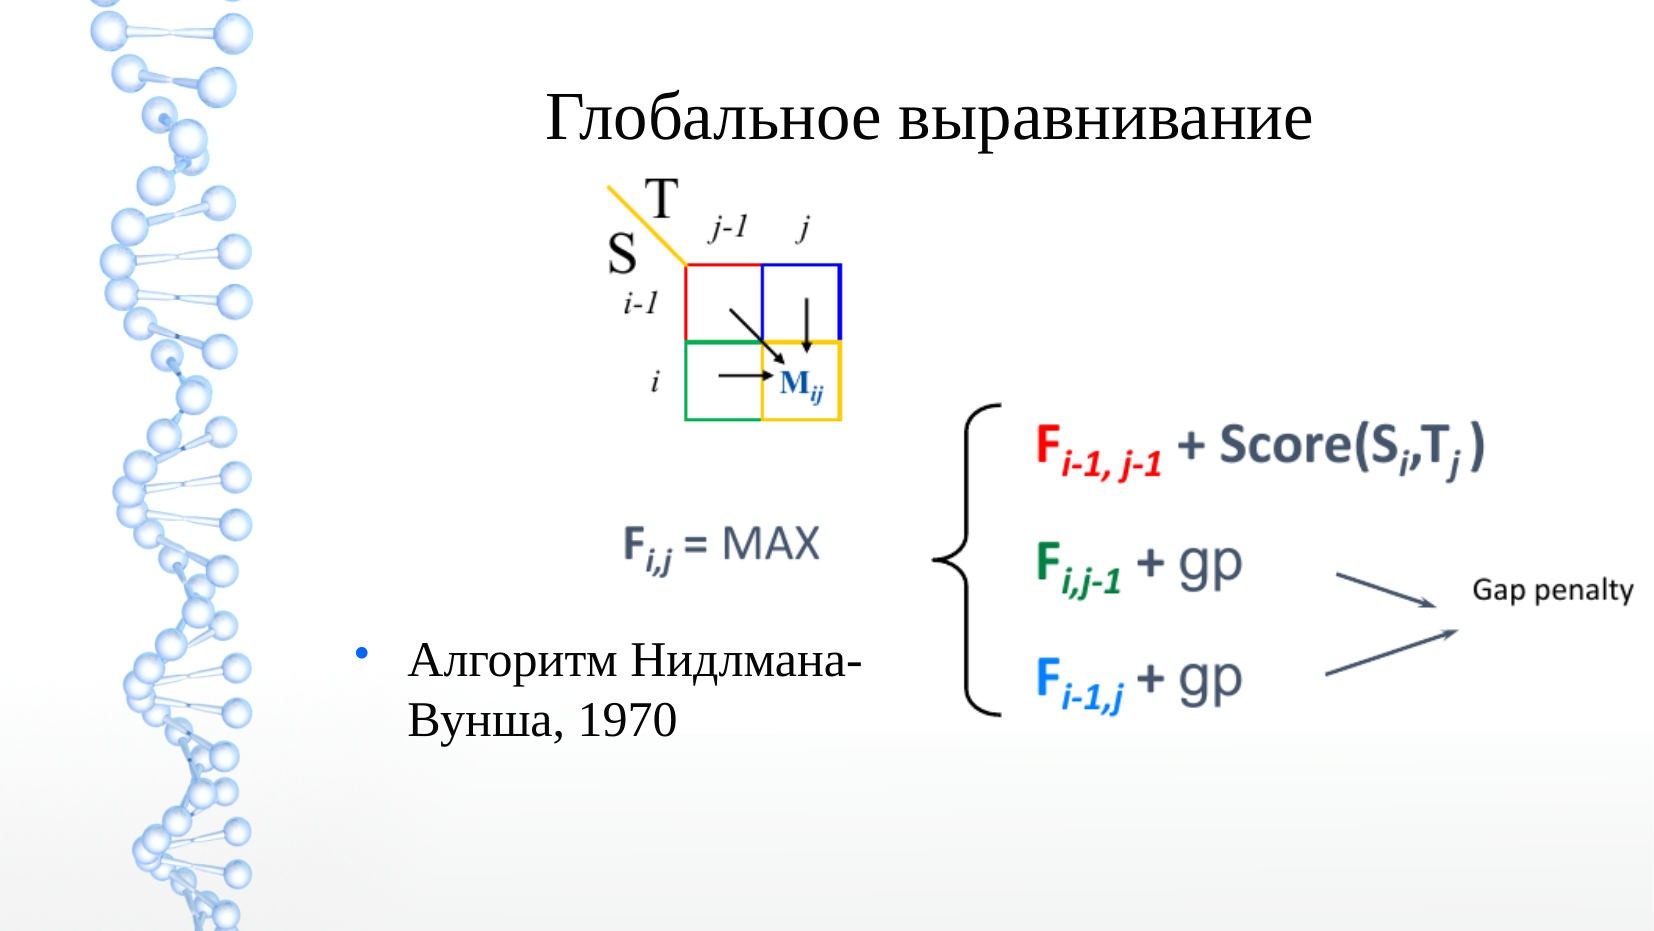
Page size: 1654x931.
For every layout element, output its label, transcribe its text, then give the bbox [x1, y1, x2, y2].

picture [0, 0, 1654, 931]
text_box Алгоритм Нидлмана-Вунша, 1970 [336, 625, 874, 847]
text_box Глобальное выравнивание [265, 35, 1595, 189]
